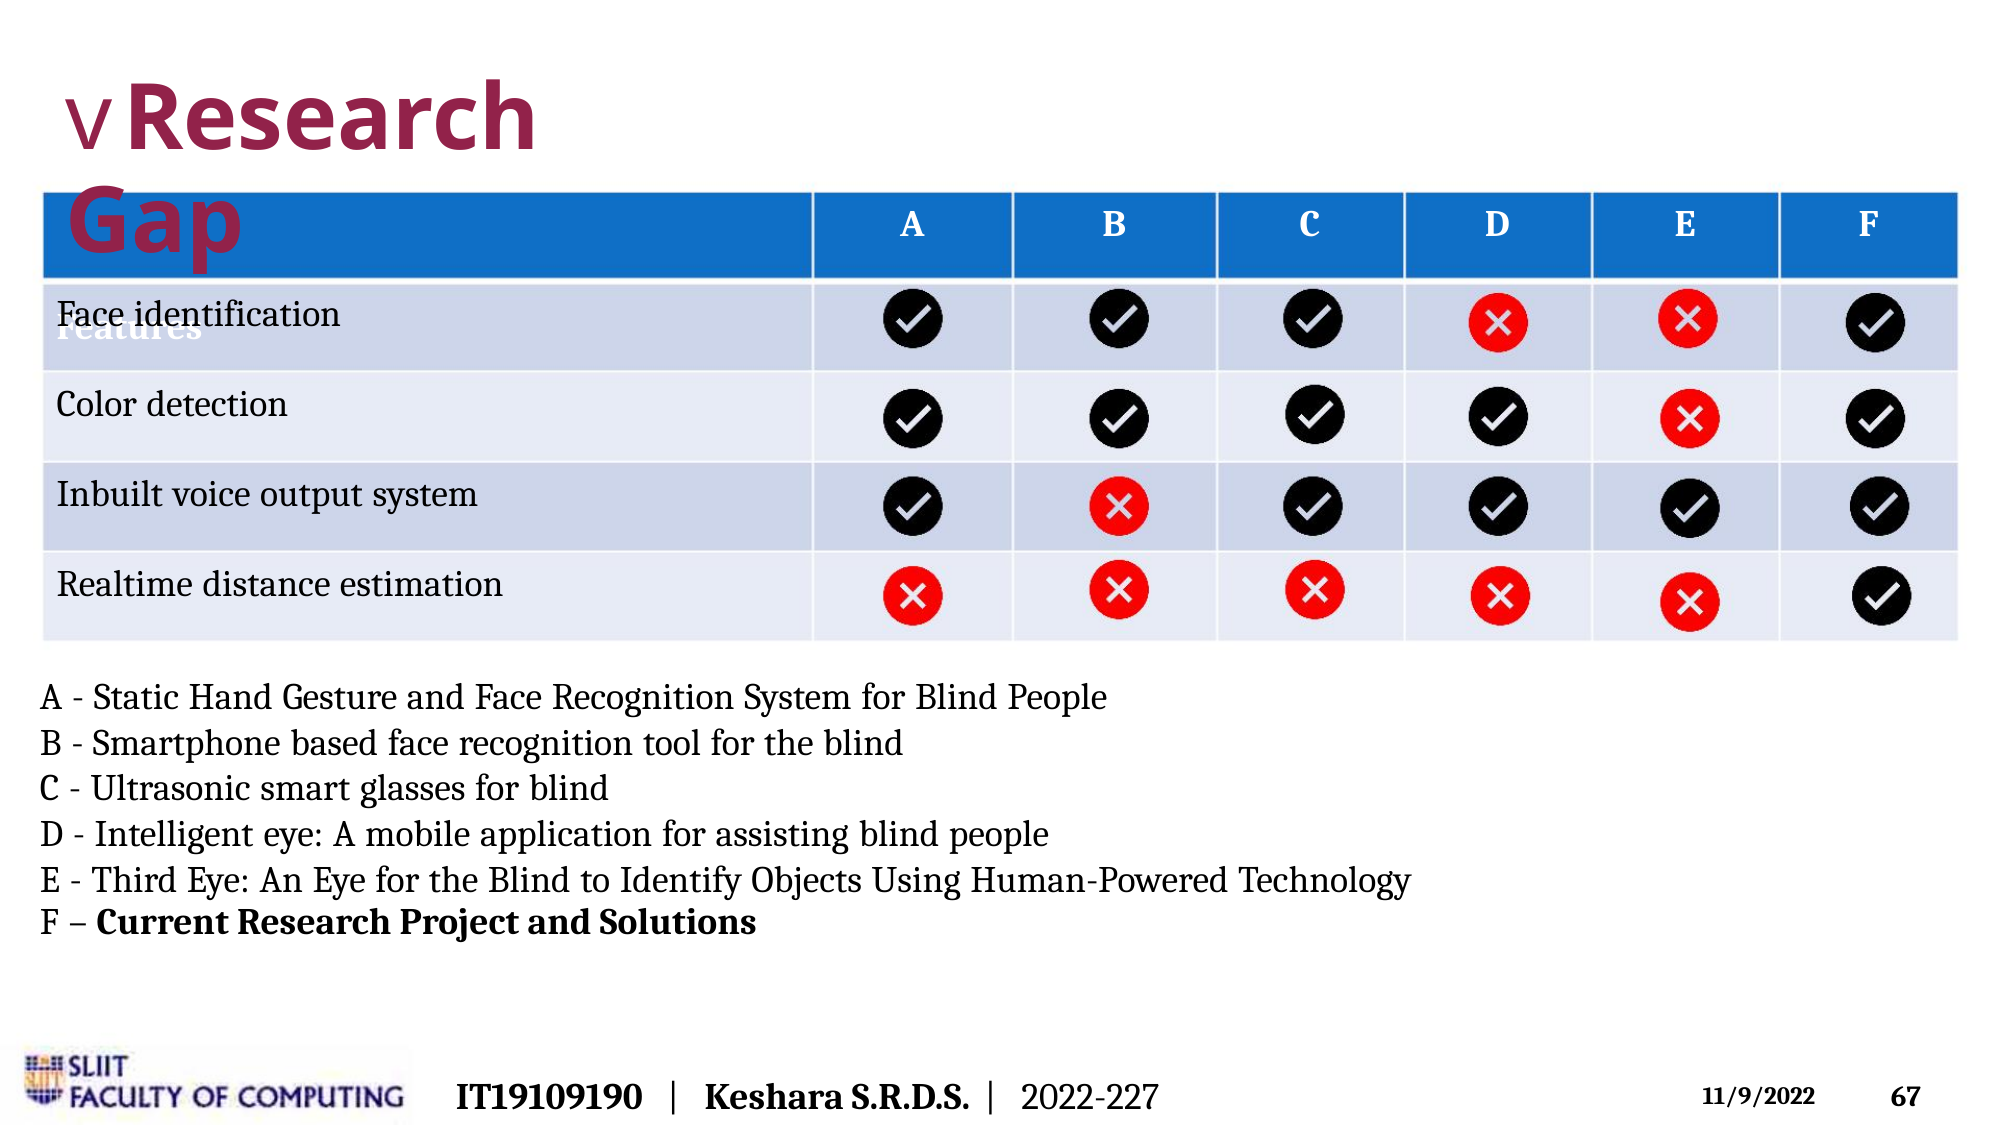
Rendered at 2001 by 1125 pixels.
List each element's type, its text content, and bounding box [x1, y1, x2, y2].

text_box [0, 0, 2000, 1125]
text_box Inbuilt voice output system Realtime distance estimation [56, 469, 546, 604]
text_box E [1674, 199, 1722, 244]
text_box B [1102, 199, 1152, 244]
text_box vResearch Gap Features [56, 65, 736, 348]
text_box F [1858, 199, 1905, 244]
text_box Face identification [56, 289, 377, 334]
text_box IT19109190 | Keshara S.R.D.S. | 2022-227 [455, 1073, 1241, 1118]
text_box C [1299, 199, 1347, 244]
text_box F – Current Research Project and Solutions [39, 897, 798, 942]
text_box Color detection [56, 379, 327, 424]
text_box A - Static Hand Gesture and Face Recognition System for Blind People B - Smartphone based face recognition tool for the blind C - Ultrasonic smart glasses for blind D - Intelligent eye: A mobile application for assisting blind people E - Third Eye: An Eye for the Blind to Identify Objects Using Human-Powered Technology [39, 672, 1484, 900]
text_box A [900, 199, 950, 244]
text_box 67 [1890, 1078, 1951, 1113]
text_box 11/9/2022 [1702, 1080, 1857, 1110]
text_box D [1484, 199, 1537, 244]
